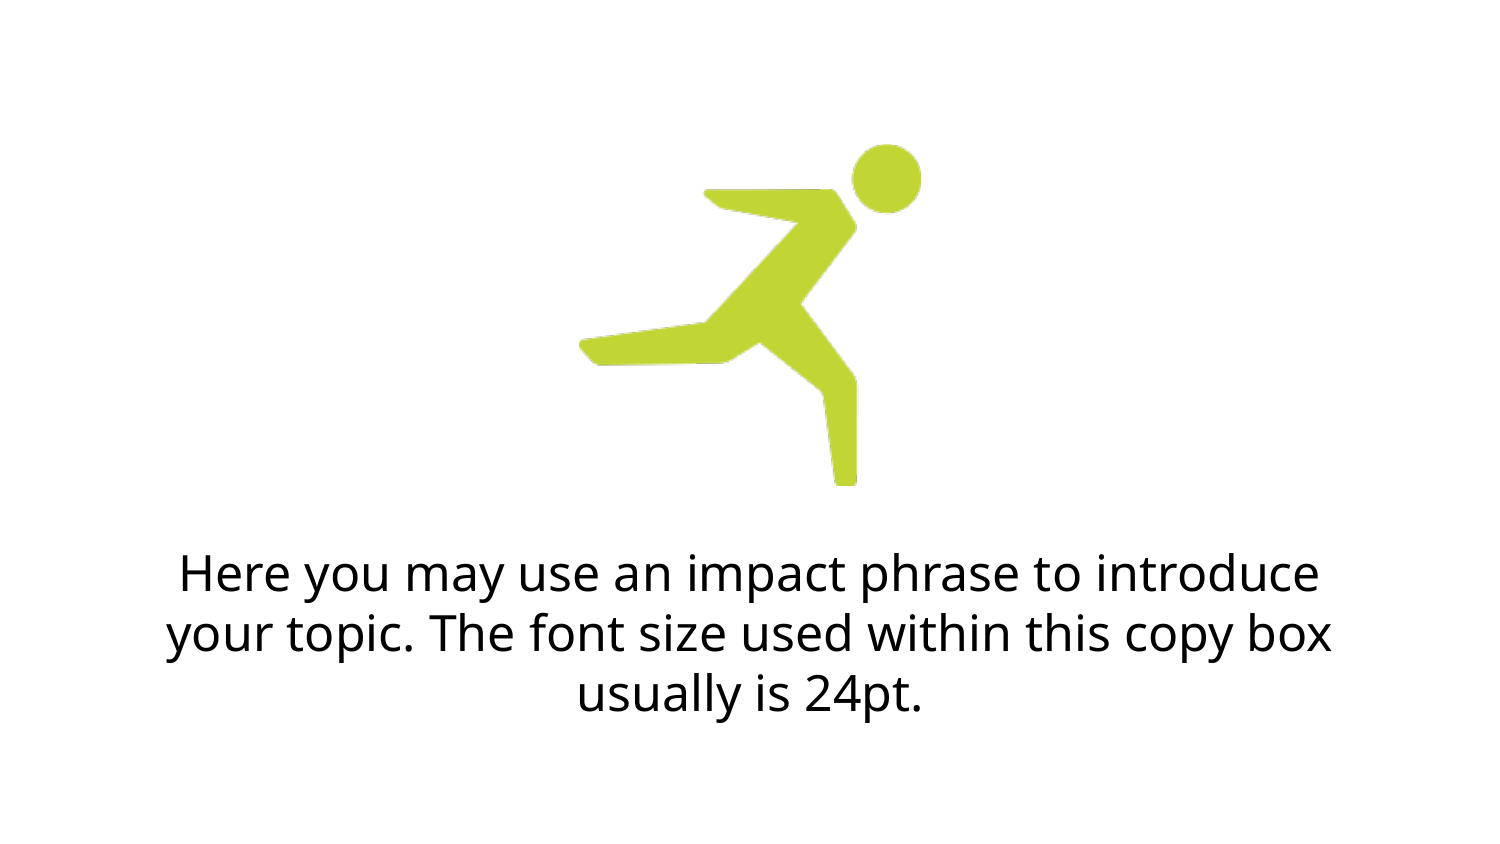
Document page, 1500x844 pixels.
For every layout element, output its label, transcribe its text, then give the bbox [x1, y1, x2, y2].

text_box Here you may use an impact phrase to introduce your topic. The font size used within this copy box usually is 24pt. [120, 534, 1381, 729]
picture [578, 143, 921, 487]
